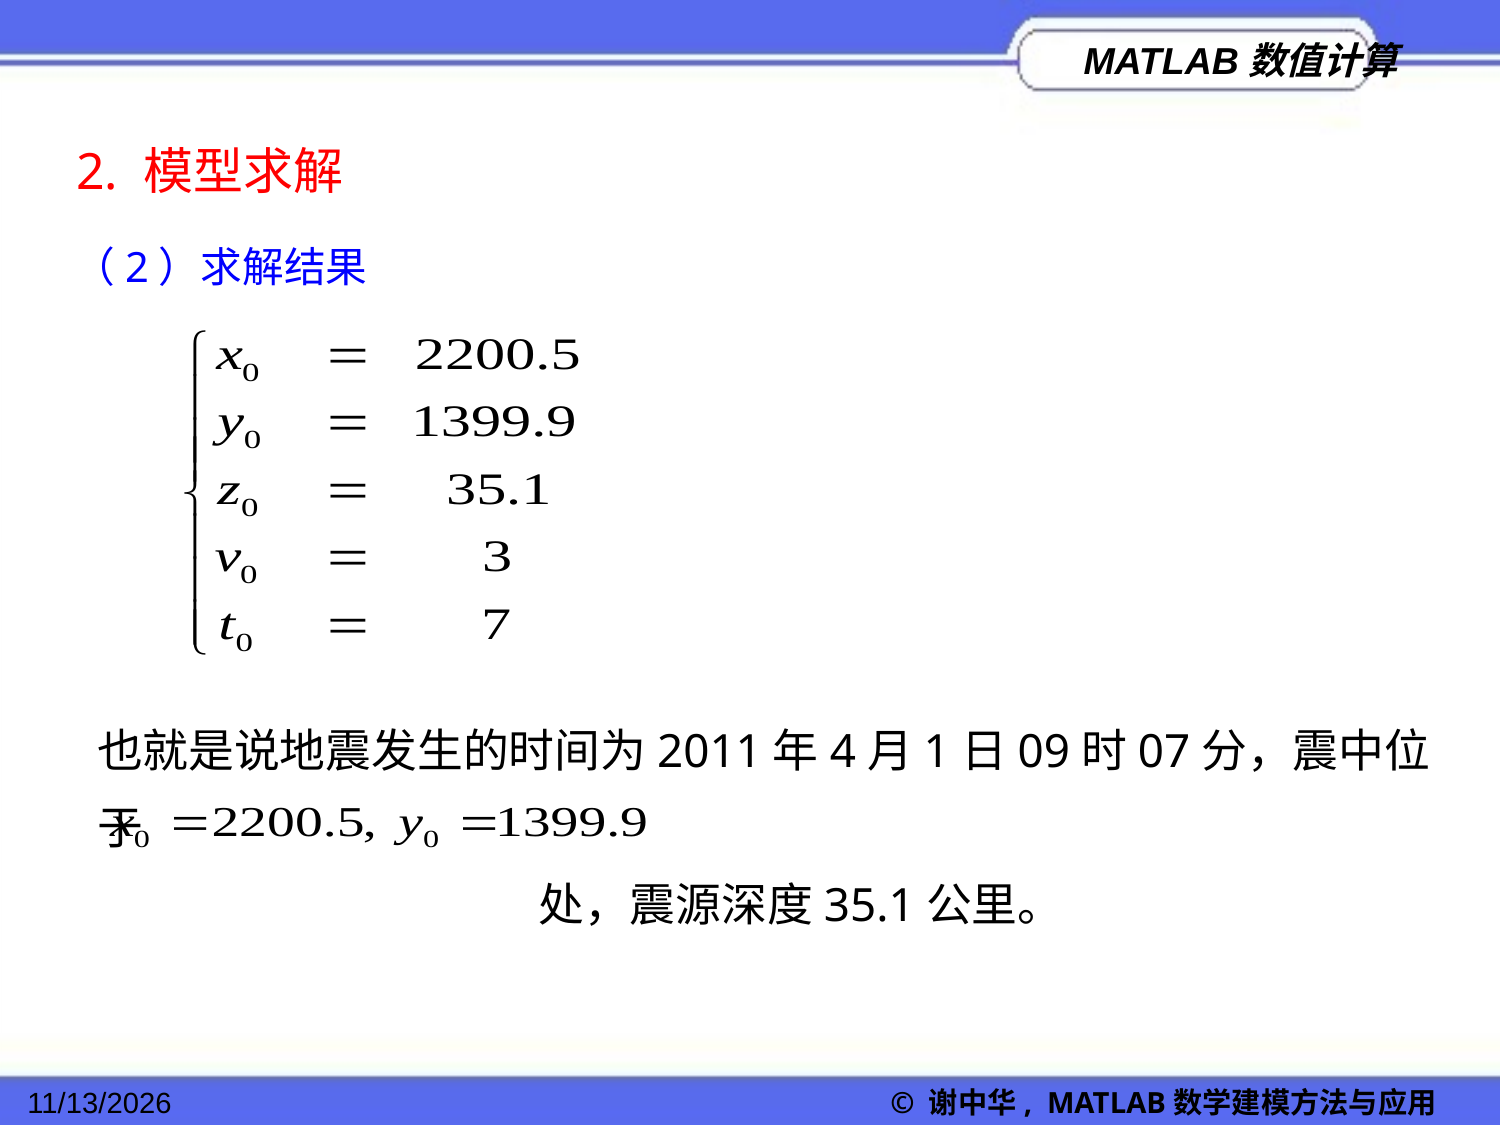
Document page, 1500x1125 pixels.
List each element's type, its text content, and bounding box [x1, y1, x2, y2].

text_box （2）求解结果 [58, 213, 1376, 299]
text_box 2. 模型求解 [61, 132, 1353, 208]
picture [0, 0, 1500, 1125]
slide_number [12, 1079, 363, 1123]
footer © 谢中华, MATLAB数学建模方法与应用 [844, 1079, 1483, 1123]
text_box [170, 320, 588, 666]
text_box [81, 692, 1448, 858]
